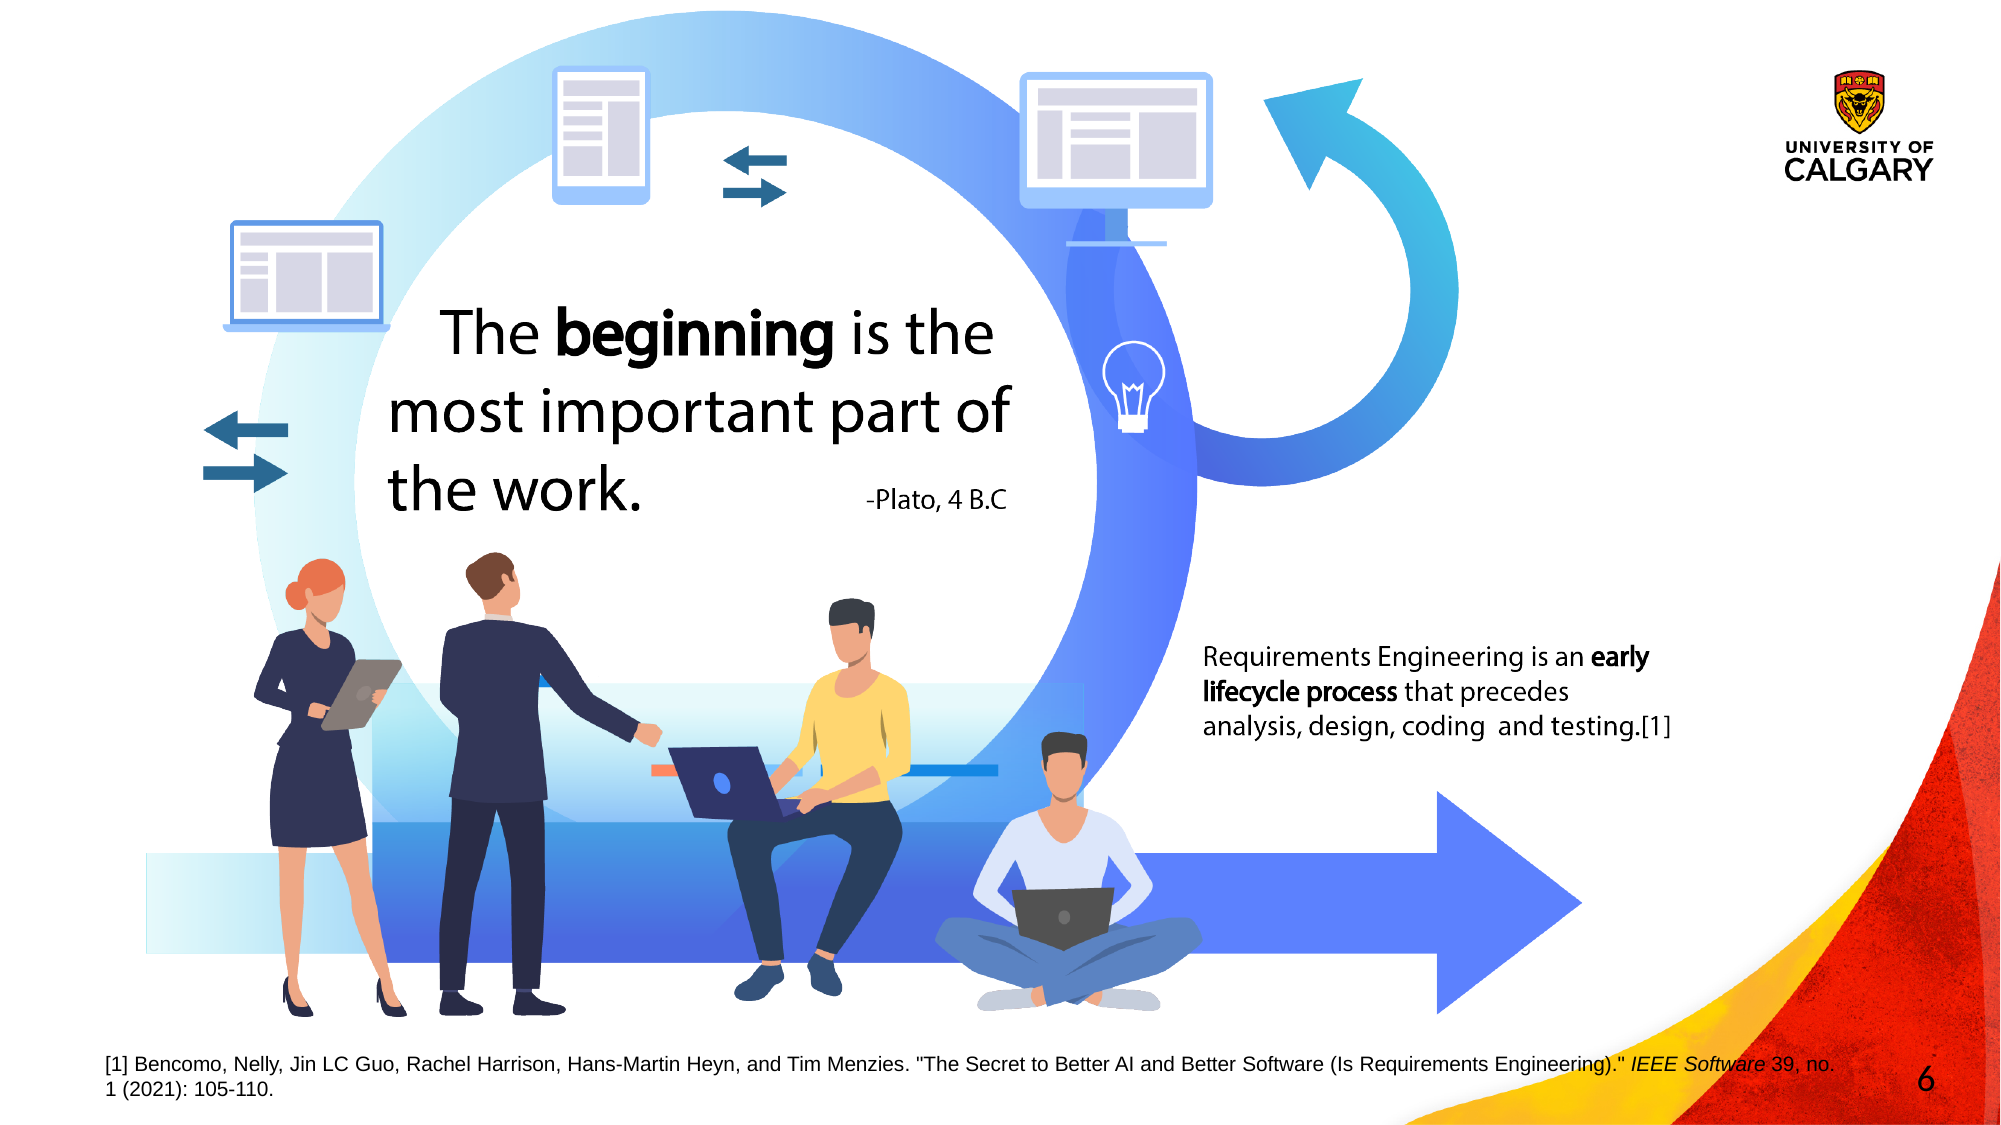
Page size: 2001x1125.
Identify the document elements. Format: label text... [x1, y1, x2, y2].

slide_number 6 [1764, 1046, 1951, 1107]
picture [0, 0, 2001, 1125]
